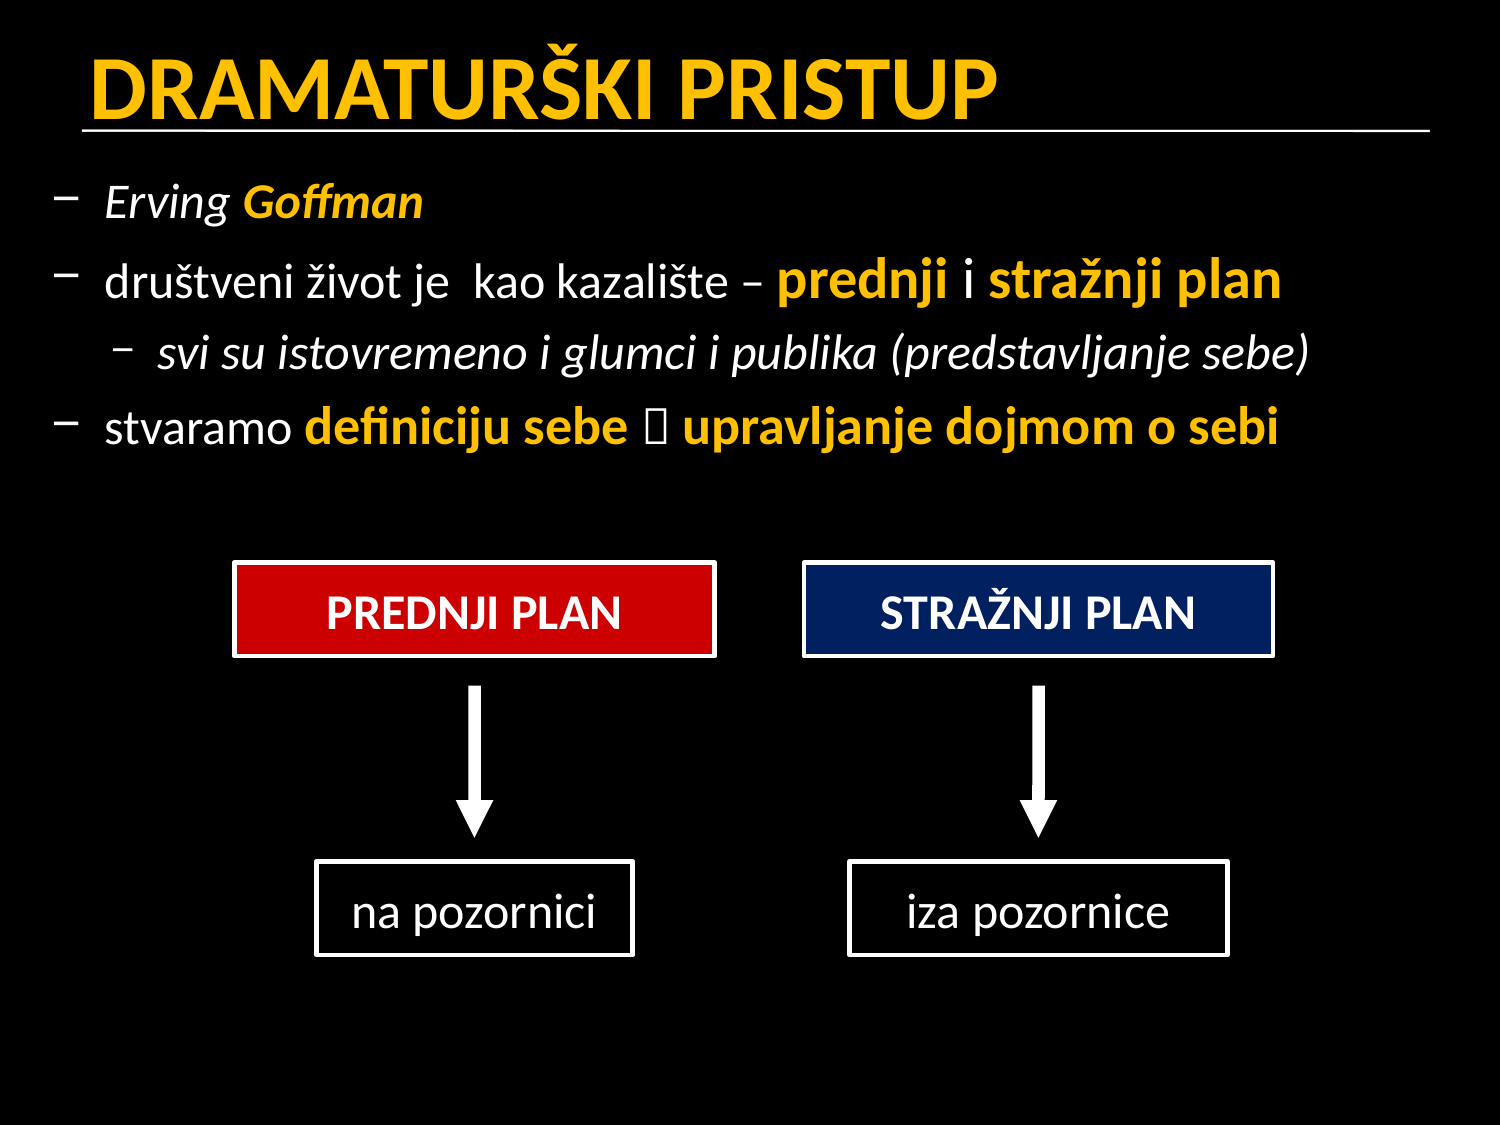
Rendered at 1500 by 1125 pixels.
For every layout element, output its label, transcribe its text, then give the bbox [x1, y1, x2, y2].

title DRAMATURŠKI PRISTUP [75, 11, 1442, 155]
text_box na pozornici [313, 858, 636, 958]
text_box PREDNJI PLAN [232, 560, 717, 658]
text_box STRAŽNJI PLAN [802, 560, 1275, 658]
list Erving Goffman društveni život je kao kazalište – prednji i stražnji plan svi su istovremeno i glumci i publika (predstavljanje sebe) stvaramo definiciju sebe  upravljanje dojmom o sebi [0, 160, 1500, 1102]
text_box iza pozornice [846, 858, 1231, 958]
